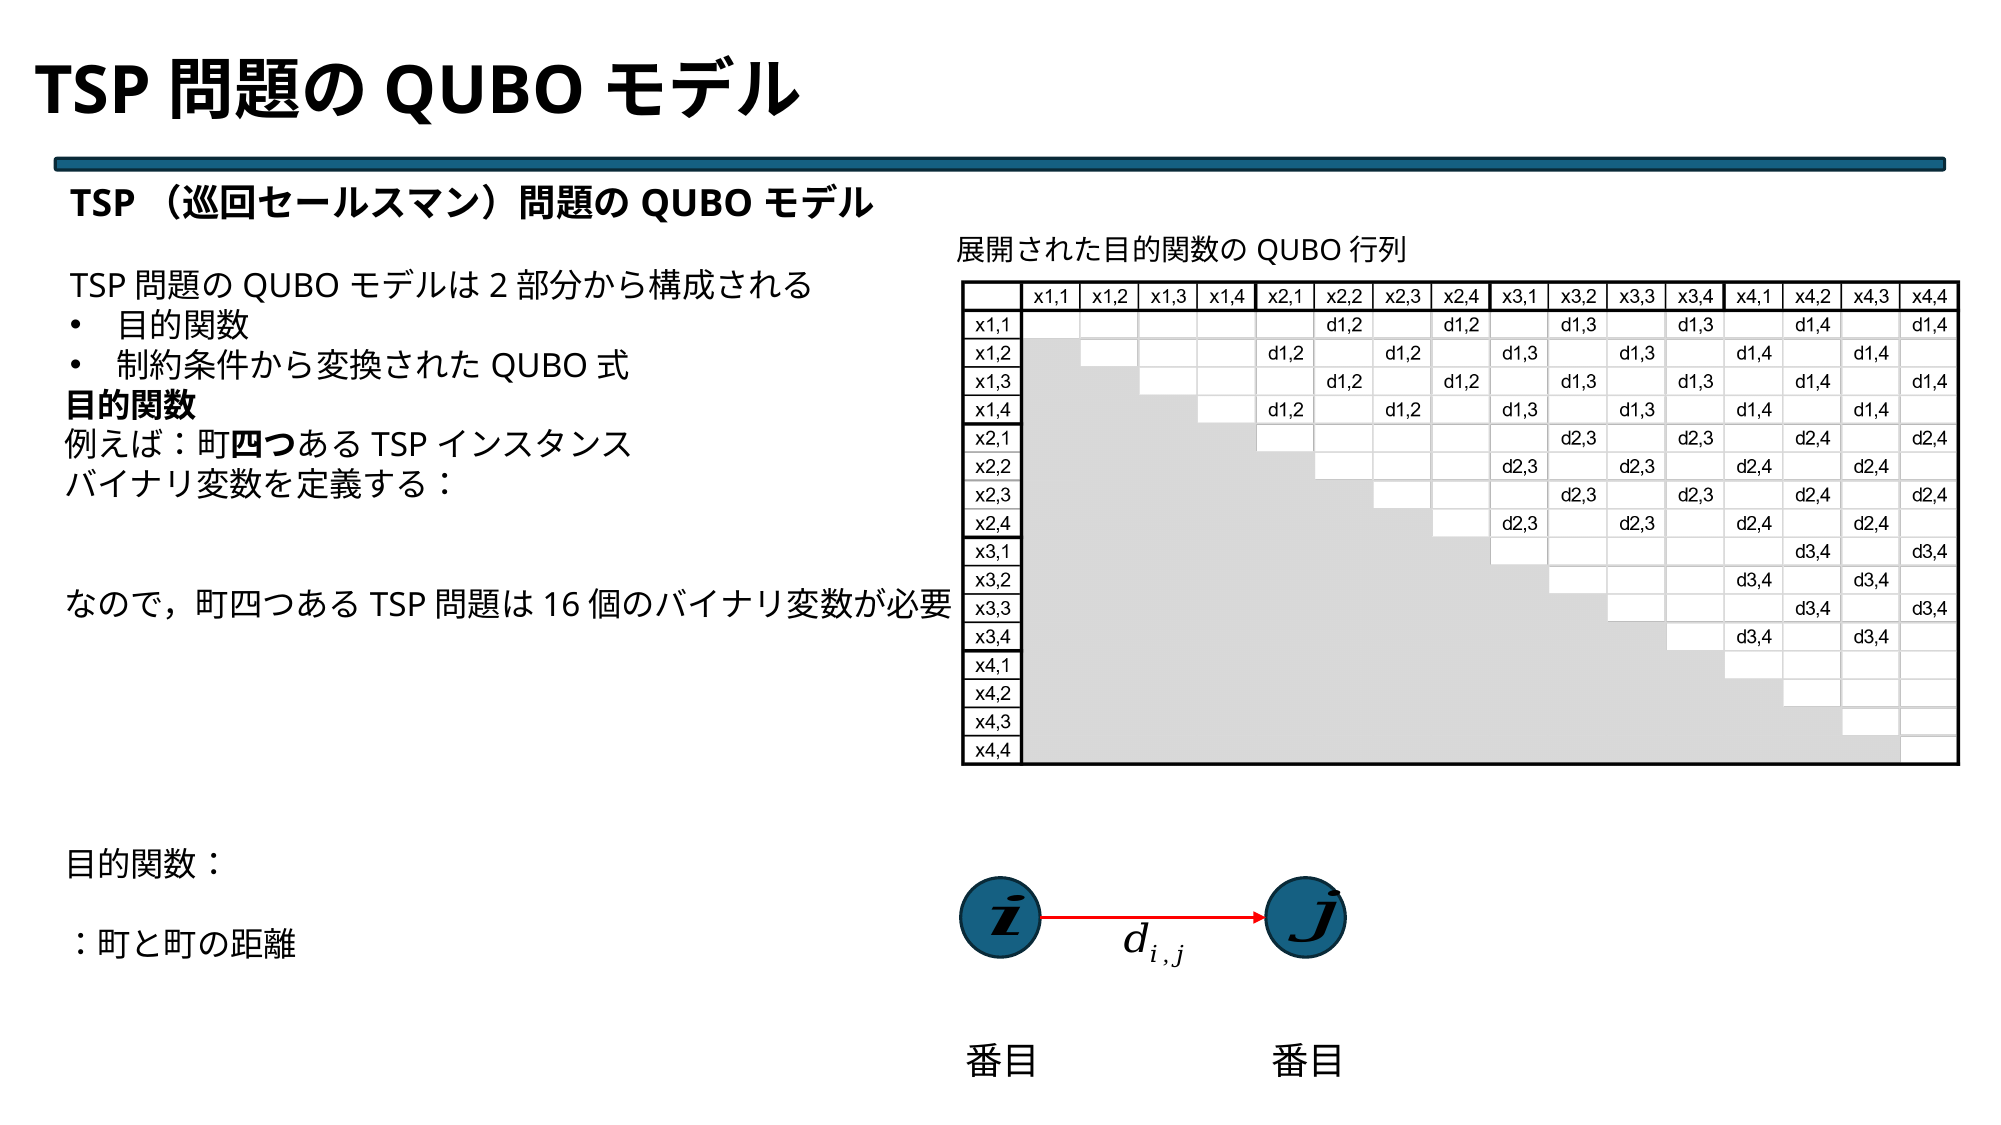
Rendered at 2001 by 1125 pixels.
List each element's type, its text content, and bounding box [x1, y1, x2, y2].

text_box [53, 156, 1947, 172]
text_box TSP（巡回セールスマン）問題のQUBOモデル TSP問題のQUBOモデルは2部分から構成される 目的関数 制約条件から変換されたQUBO式 [55, 172, 1075, 432]
text_box TSP問題のQUBOモデル [19, 39, 817, 135]
text_box 展開された目的関数のQUBO行列 [941, 223, 1423, 274]
picture [960, 278, 1962, 768]
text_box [949, 877, 1414, 1092]
